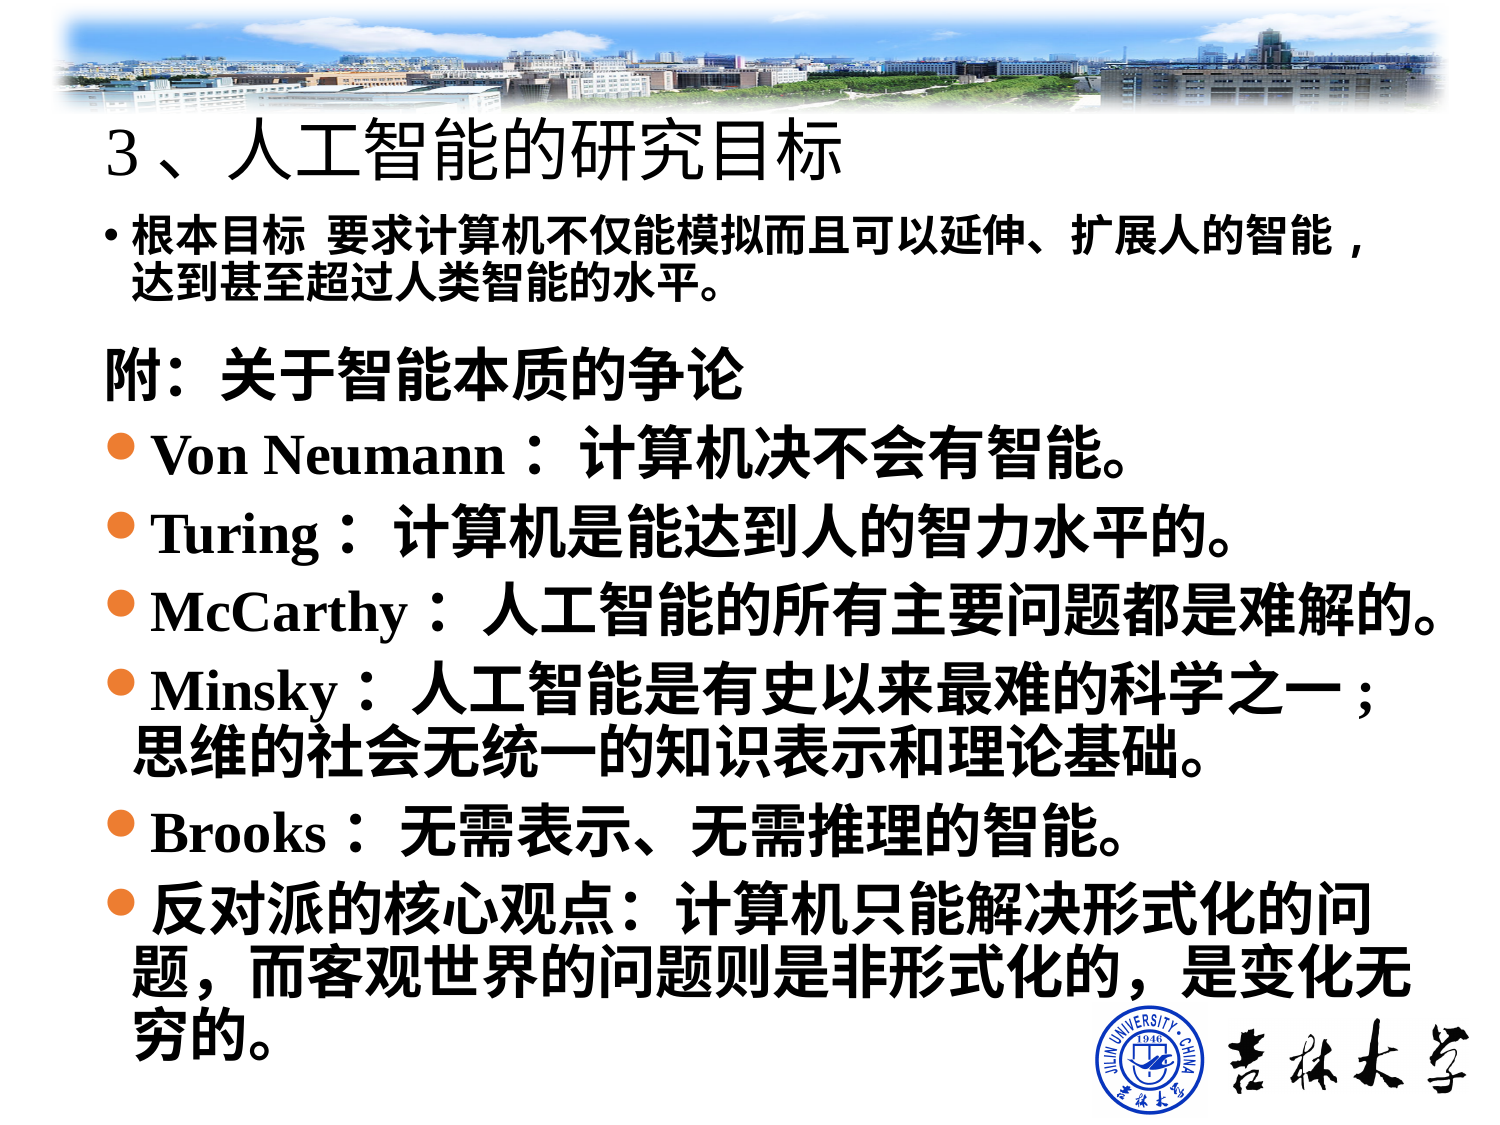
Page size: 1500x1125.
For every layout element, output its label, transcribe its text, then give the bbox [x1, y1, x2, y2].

picture [1228, 1018, 1469, 1094]
title 3、人工智能的研究目标 [90, 99, 883, 206]
picture [1092, 1034, 1208, 1118]
picture [80, 34, 1421, 85]
list 根本目标 要求计算机不仅能模拟而且可以延伸、扩展人的智能,达到甚至超过人类智能的水平。 附：关于智能本质的争论 Von Neumann：计算机决不会有智能。 Turing：计算机是能达到人的智力水平的。 McCarthy：人工智能的所有主要问题都是难解的。 Minsky：人工智能是有史以来最难的科学之一;思维的社会无统一的知识表示和理论基础。 Brooks：无需表示、无需推理的智能。 反对派的核心观点：计算机只能解决形式化的问题，而客观世界的问题则是非形式化的，是变化无穷的。 [88, 206, 1439, 1034]
